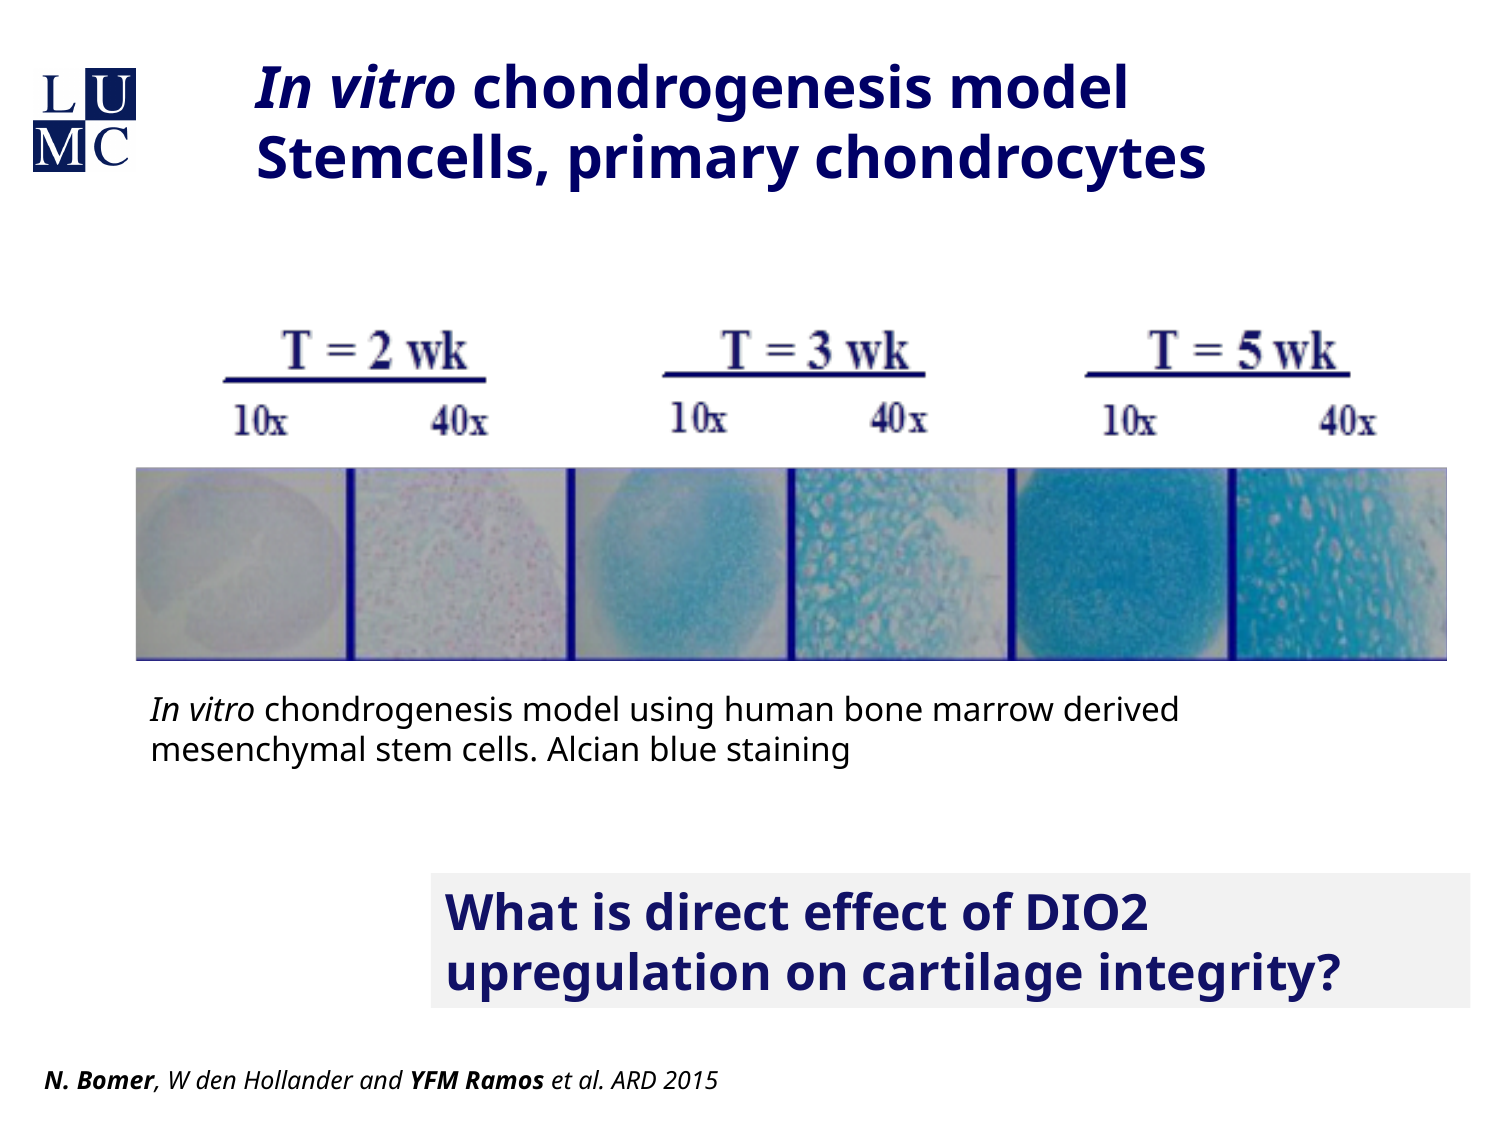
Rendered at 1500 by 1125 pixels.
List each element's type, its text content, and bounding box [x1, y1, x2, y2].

text_box In vitro chondrogenesis model Stemcells, primary chondrocytes [241, 42, 1500, 198]
picture [135, 314, 1448, 662]
picture [33, 68, 136, 172]
text_box N. Bomer, W den Hollander and YFM Ramos et al. ARD 2015 [29, 1057, 734, 1103]
text_box In vitro chondrogenesis model using human bone marrow derived mesenchymal stem cells. Alcian blue staining [135, 680, 1412, 776]
text_box What is direct effect of DIO2 upregulation on cartilage integrity? [430, 873, 1471, 1008]
